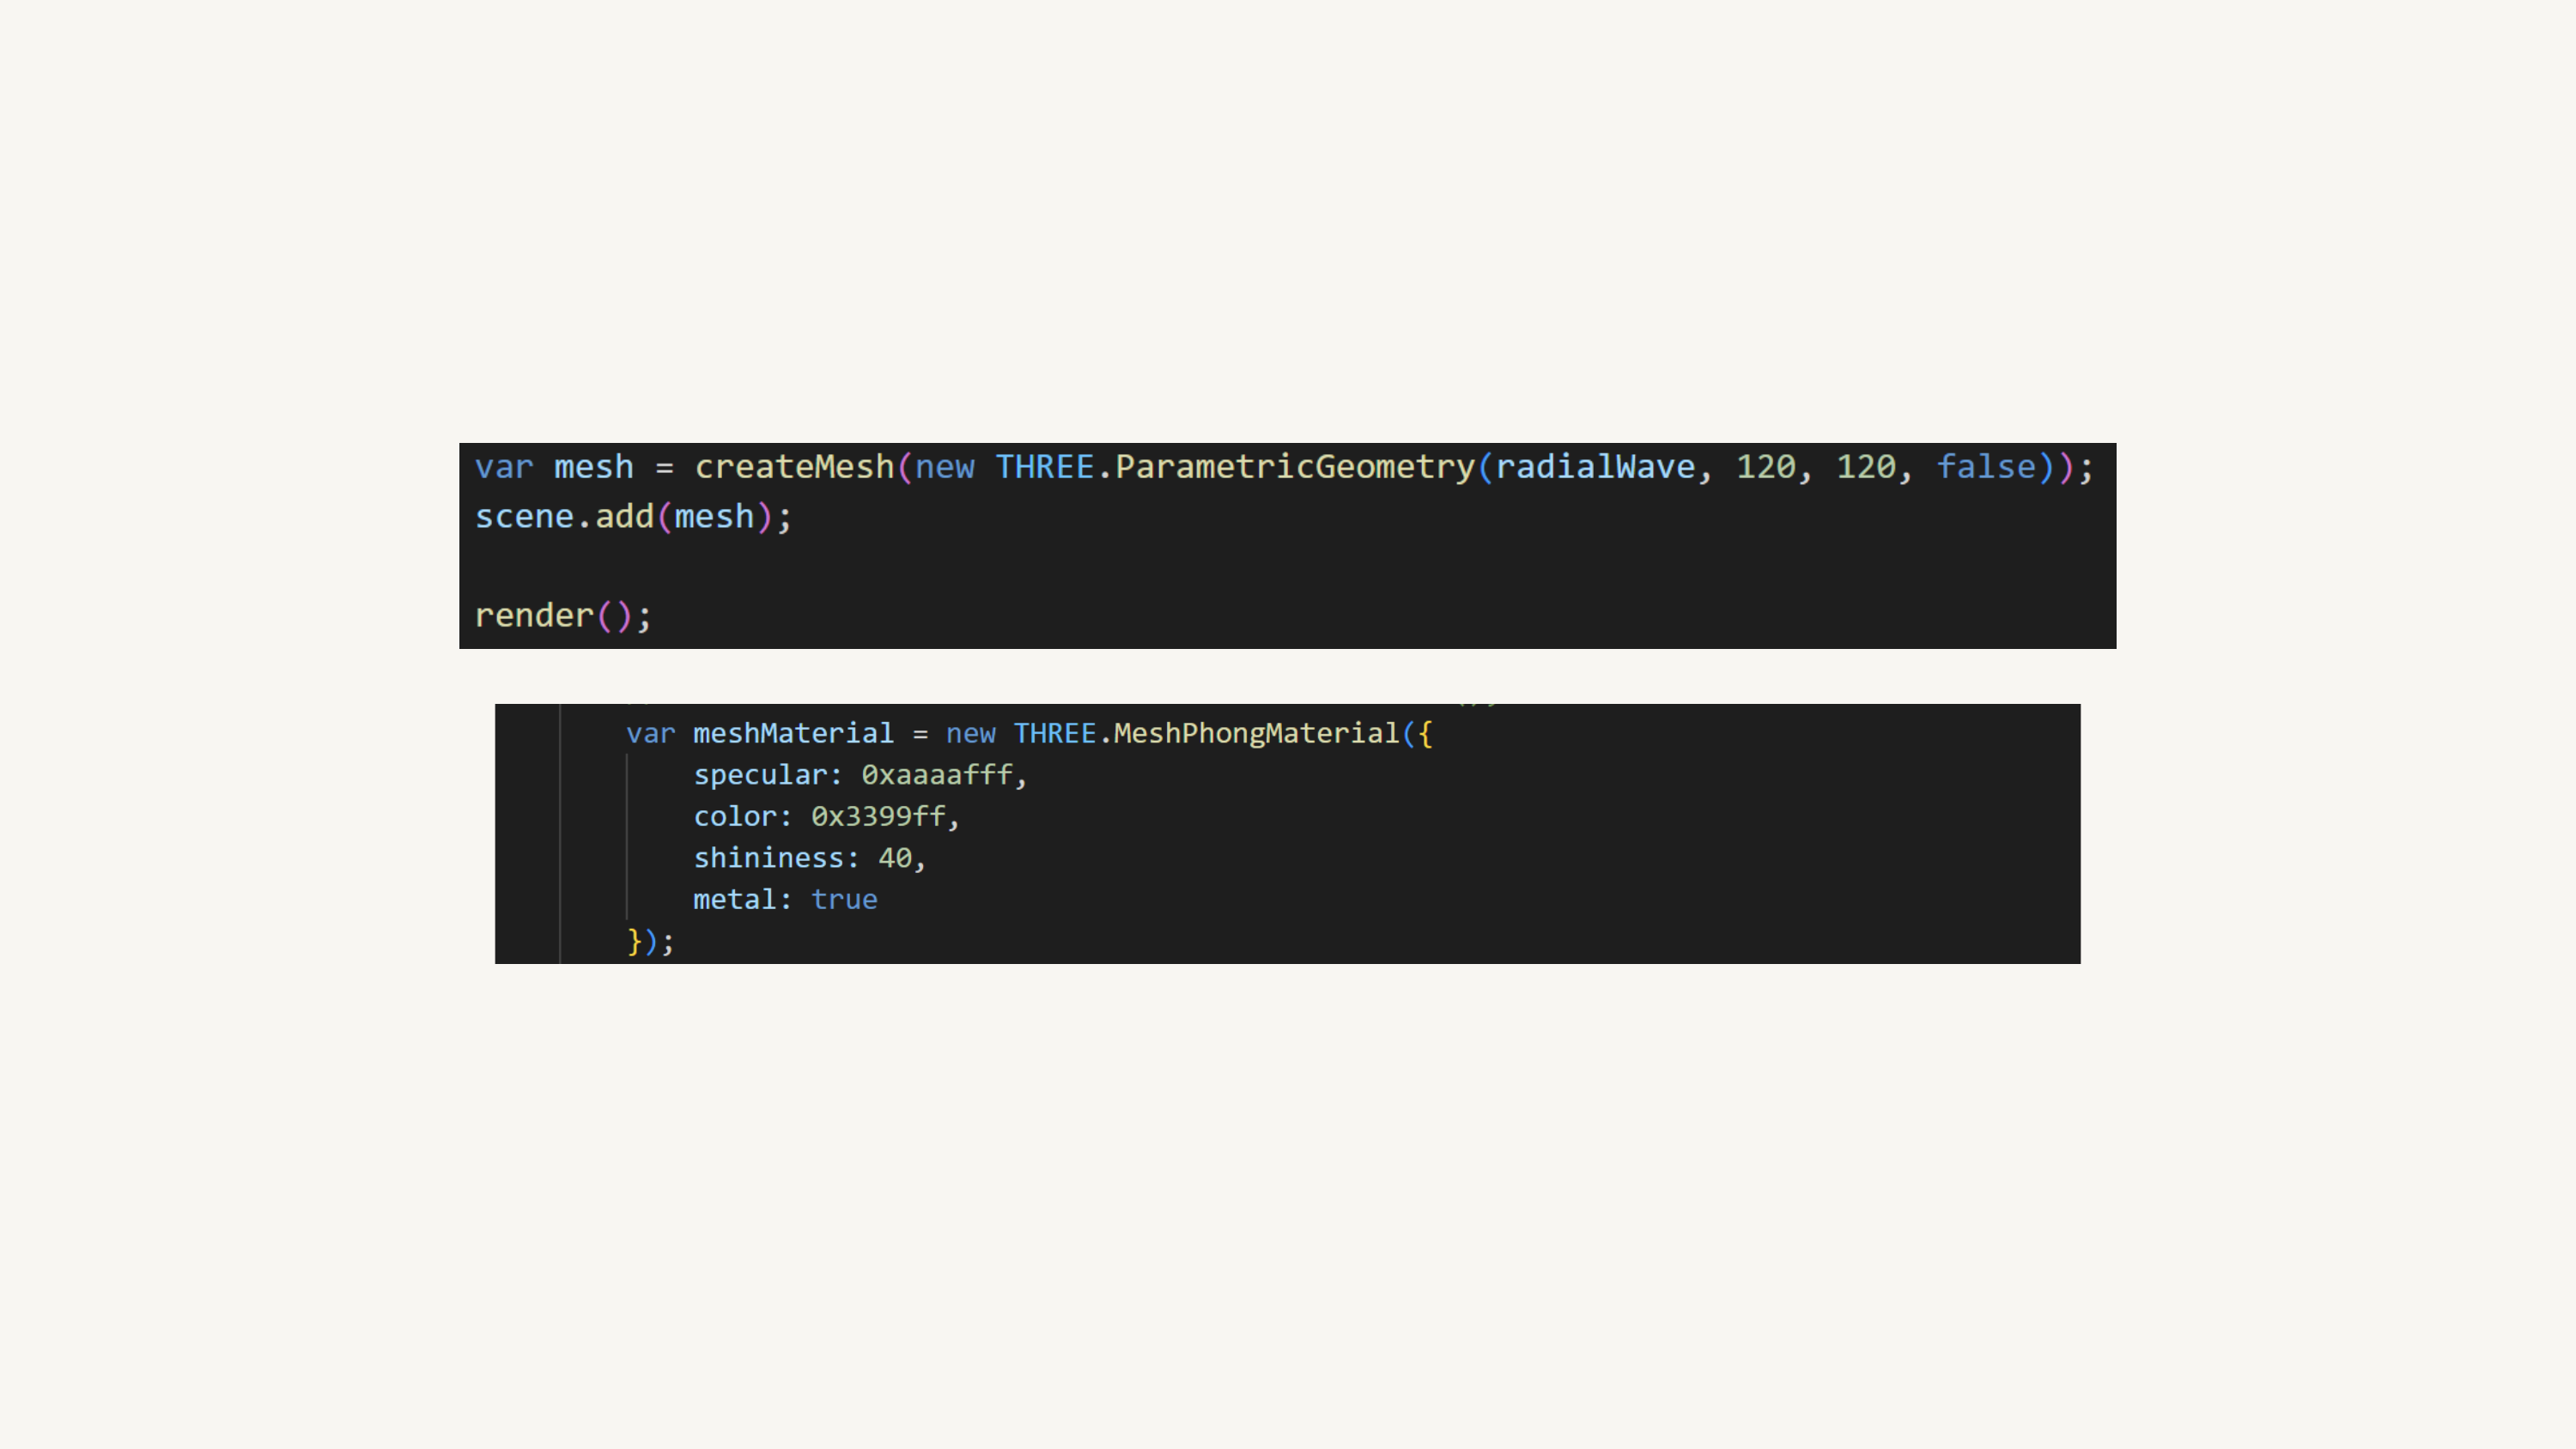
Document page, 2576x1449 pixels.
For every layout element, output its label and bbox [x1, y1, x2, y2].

picture [459, 443, 2117, 650]
picture [495, 704, 2081, 965]
